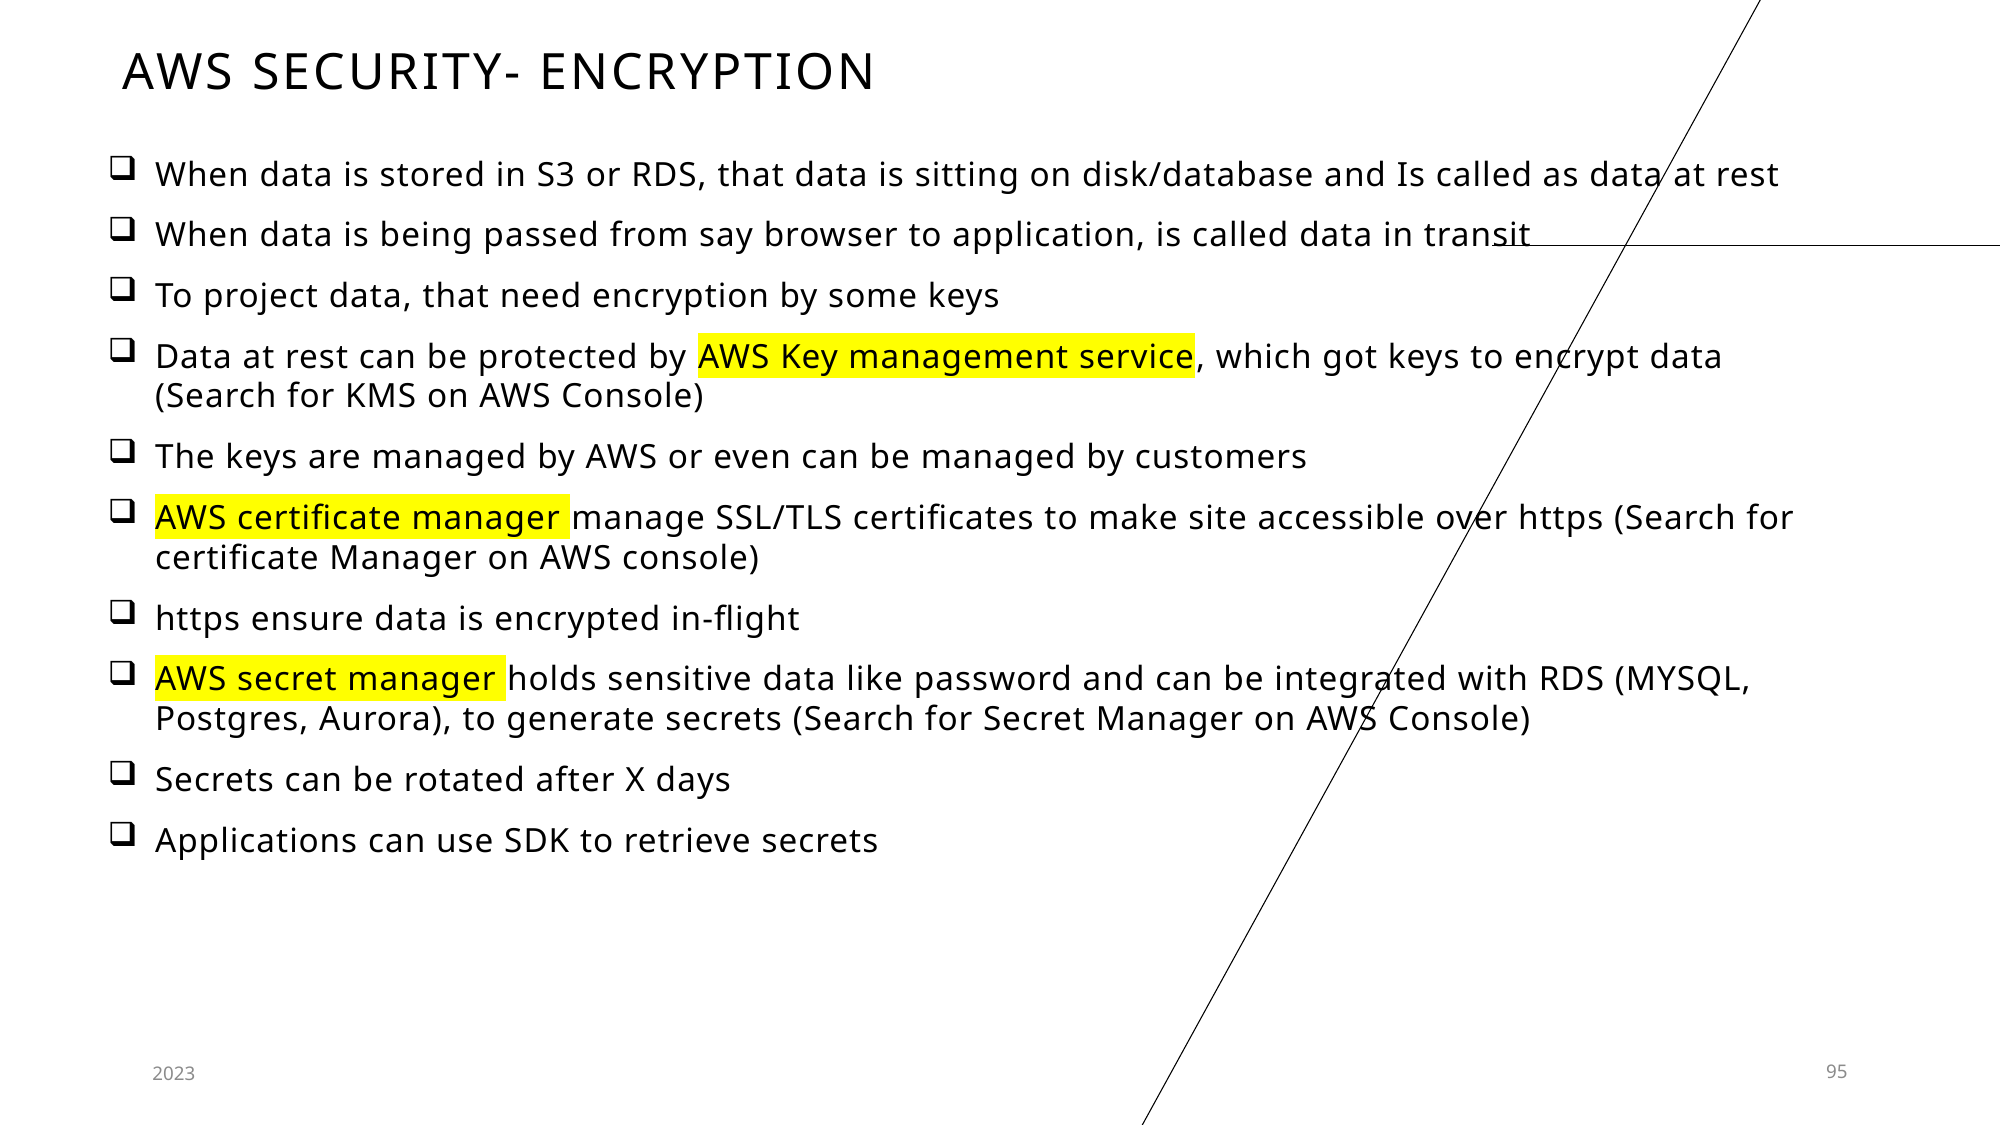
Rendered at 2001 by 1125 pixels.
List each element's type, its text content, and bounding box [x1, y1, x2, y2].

slide_number 2023 [137, 1042, 338, 1103]
slide_number 95 [1412, 1042, 1863, 1103]
title AWS Security- Encryption [108, 23, 1445, 108]
list When data is stored in S3 or RDS, that data is sitting on disk/database and Is called as data at rest When data is being passed from say browser to application, is called data in transit To project data, that need encryption by some keys Data at rest can be protected by AWS Key management service, which got keys to encrypt data (Search for KMS on AWS Console) The keys are managed by AWS or even can be managed by customers AWS certificate manager manage SSL/TLS certificates to make site accessible over https (Search for certificate Manager on AWS console) https ensure data is encrypted in-flight AWS secret manager holds sensitive data like password and can be integrated with RDS (MYSQL, Postgres, Aurora), to generate secrets (Search for Secret Manager on AWS Console) Secrets can be rotated after X days Applications can use SDK to retrieve secrets [93, 145, 1848, 945]
